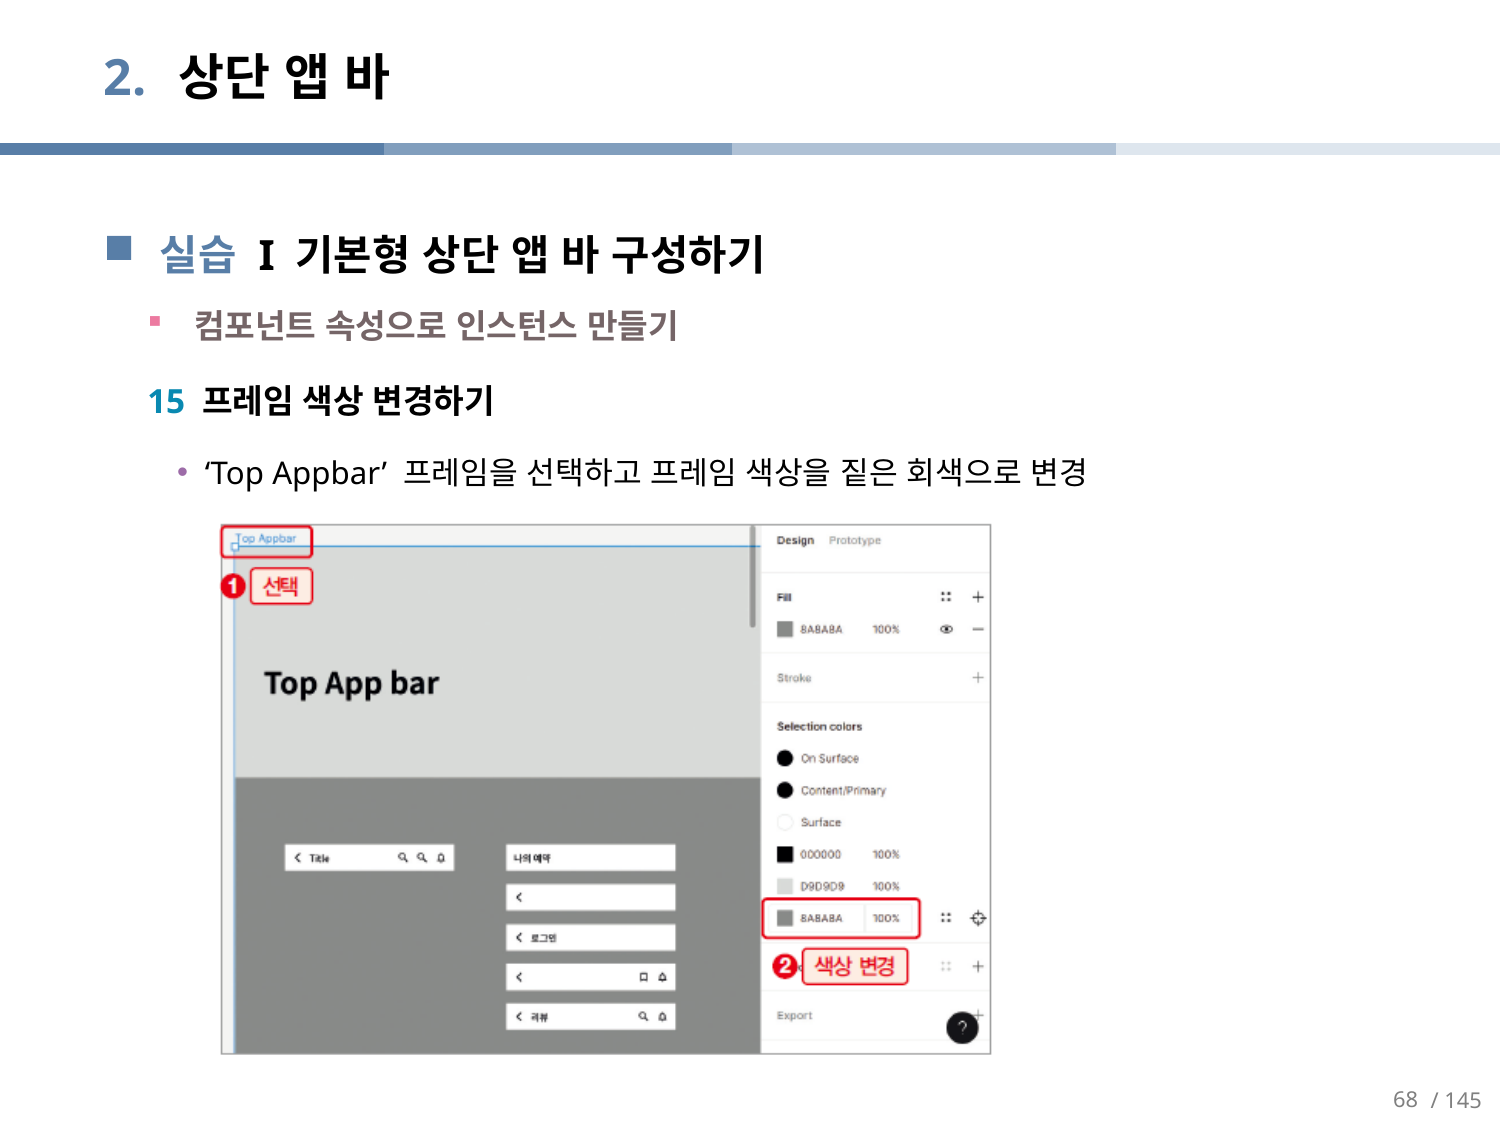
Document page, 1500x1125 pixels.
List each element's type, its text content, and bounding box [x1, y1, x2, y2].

picture [218, 514, 1011, 1075]
list 실습 I 기본형 상단 앱 바 구성하기 컴포넌트 속성으로 인스턴스 만들기 15 프레임 색상 변경하기 ‘Top Appbar’ 프레임을 선택하고 프레임 색상을 짙은 회색으로 변경 [88, 196, 1436, 1083]
title 상단 앱 바 [88, 30, 1211, 121]
